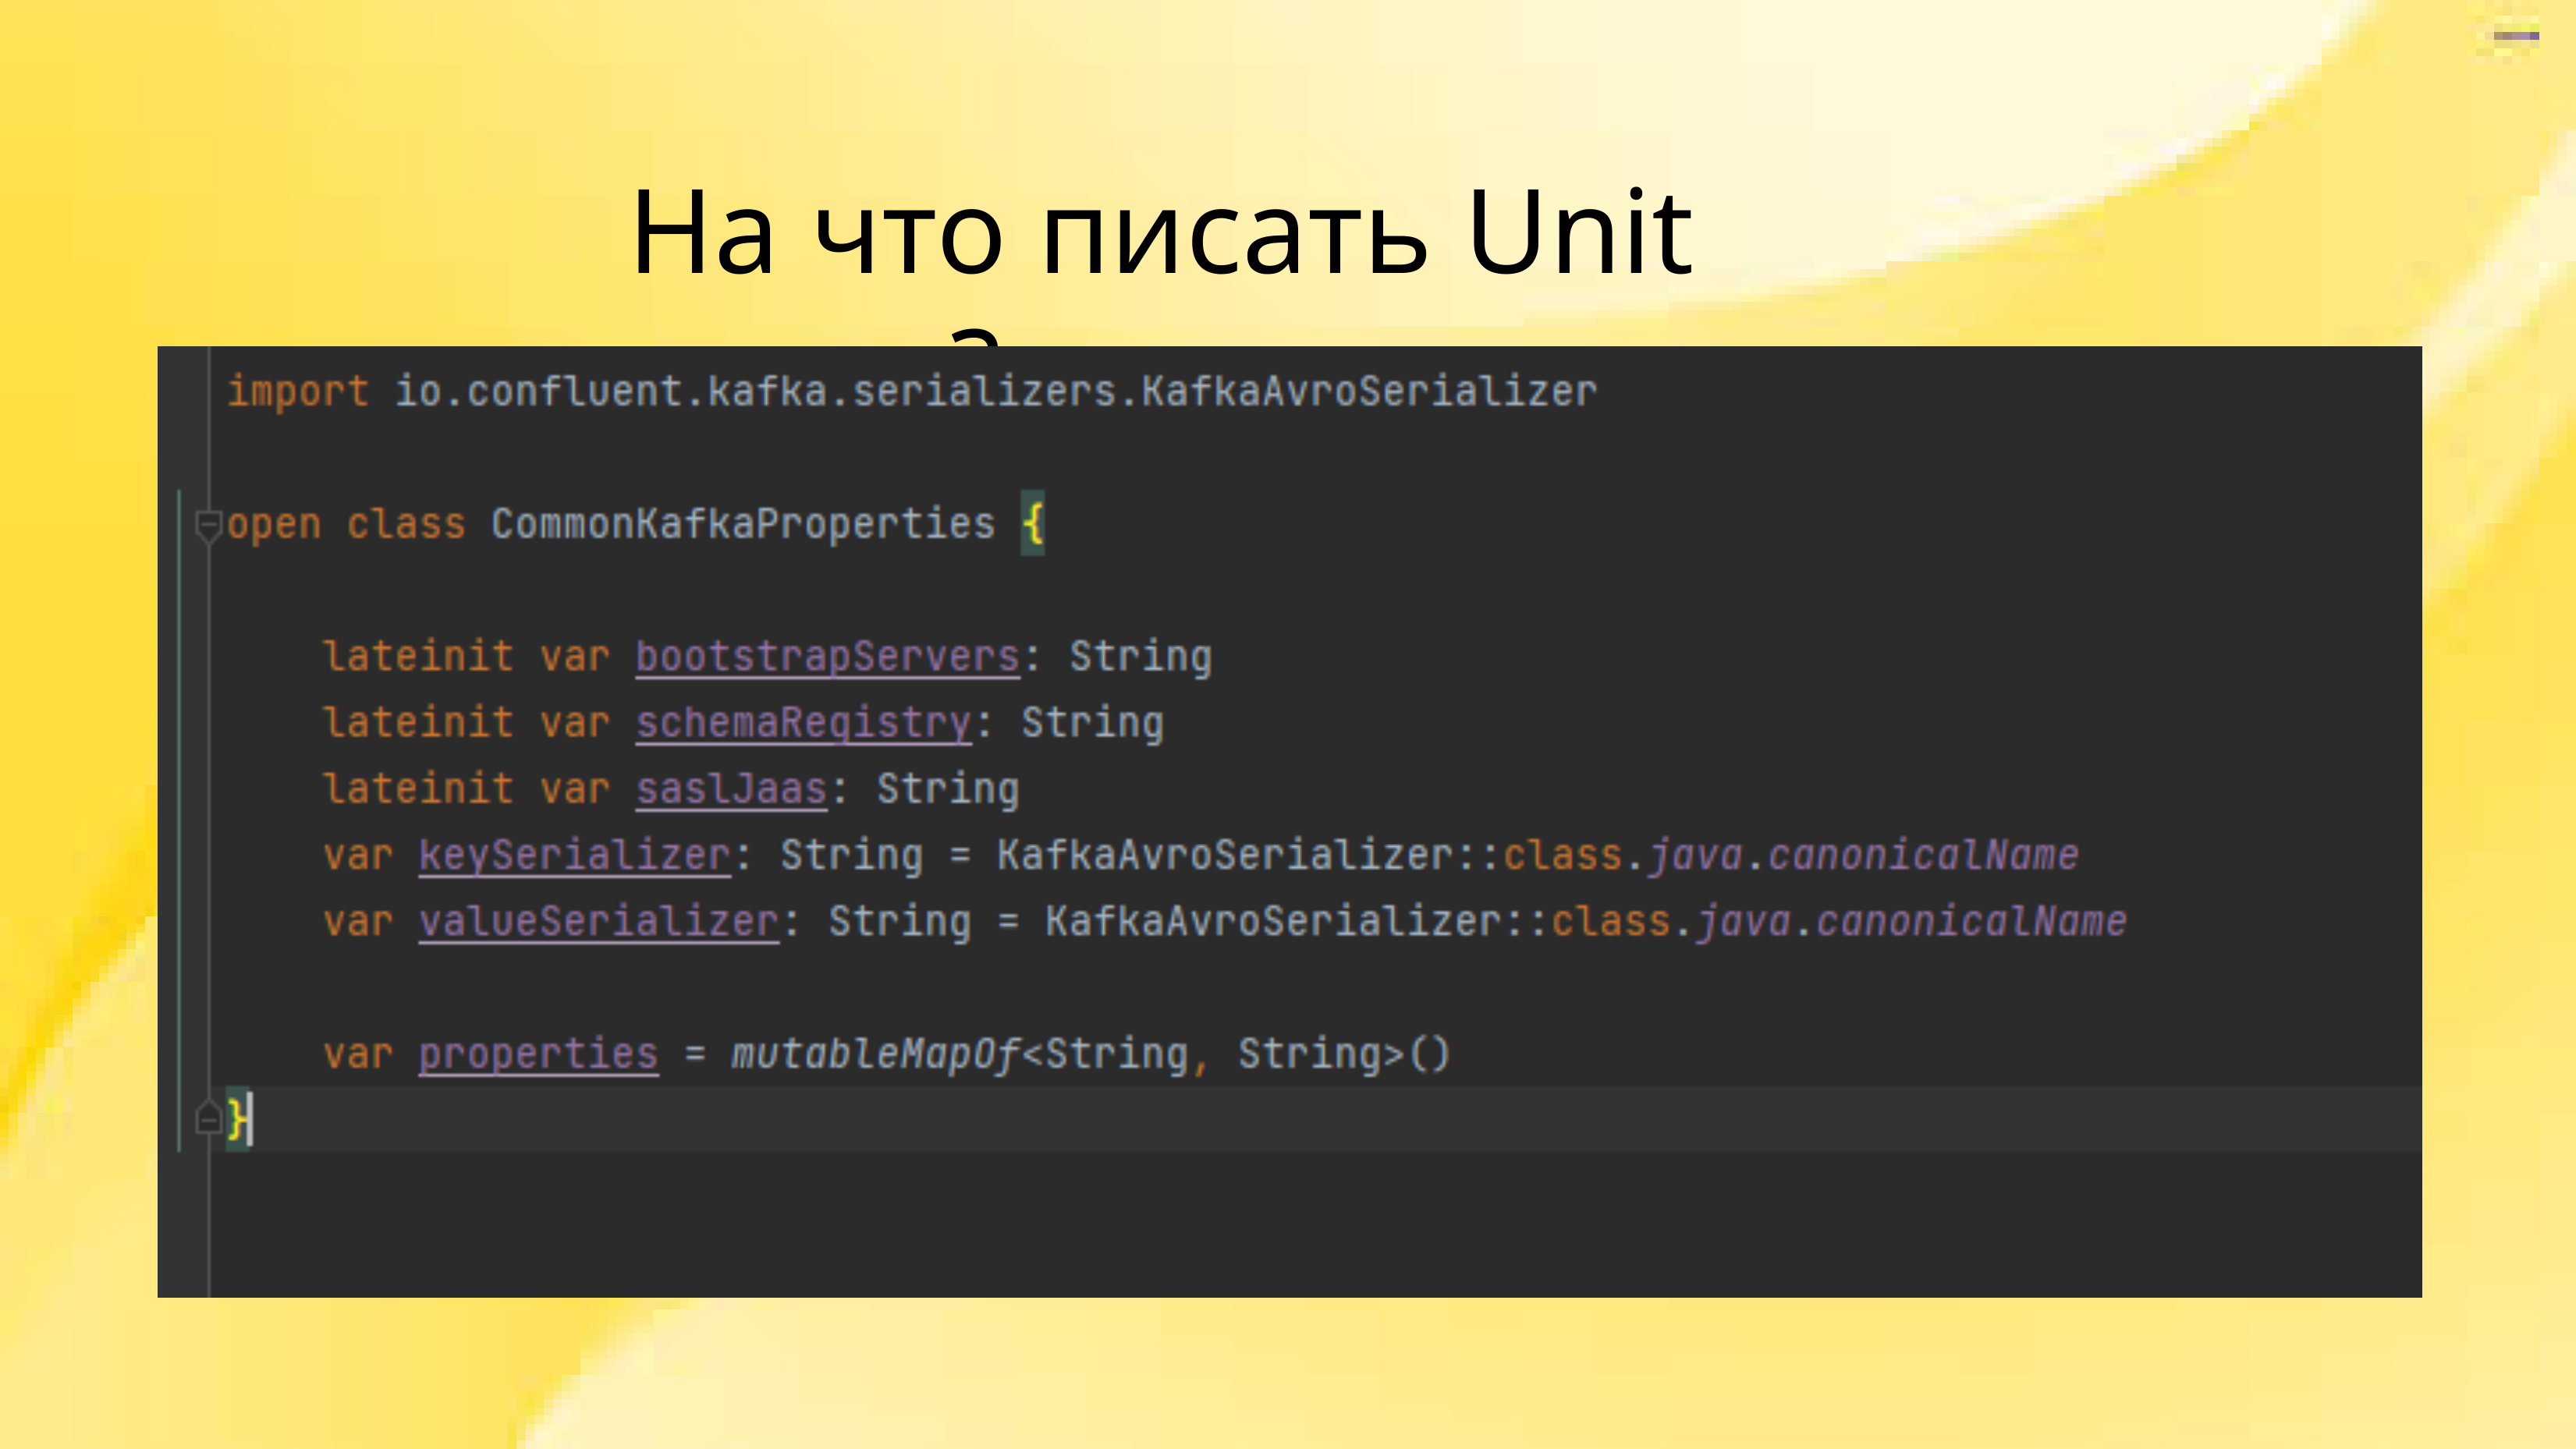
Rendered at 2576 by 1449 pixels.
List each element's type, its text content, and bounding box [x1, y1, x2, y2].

picture [0, 0, 2576, 1449]
text_box На что писать Unit тесты? [616, 151, 1960, 346]
